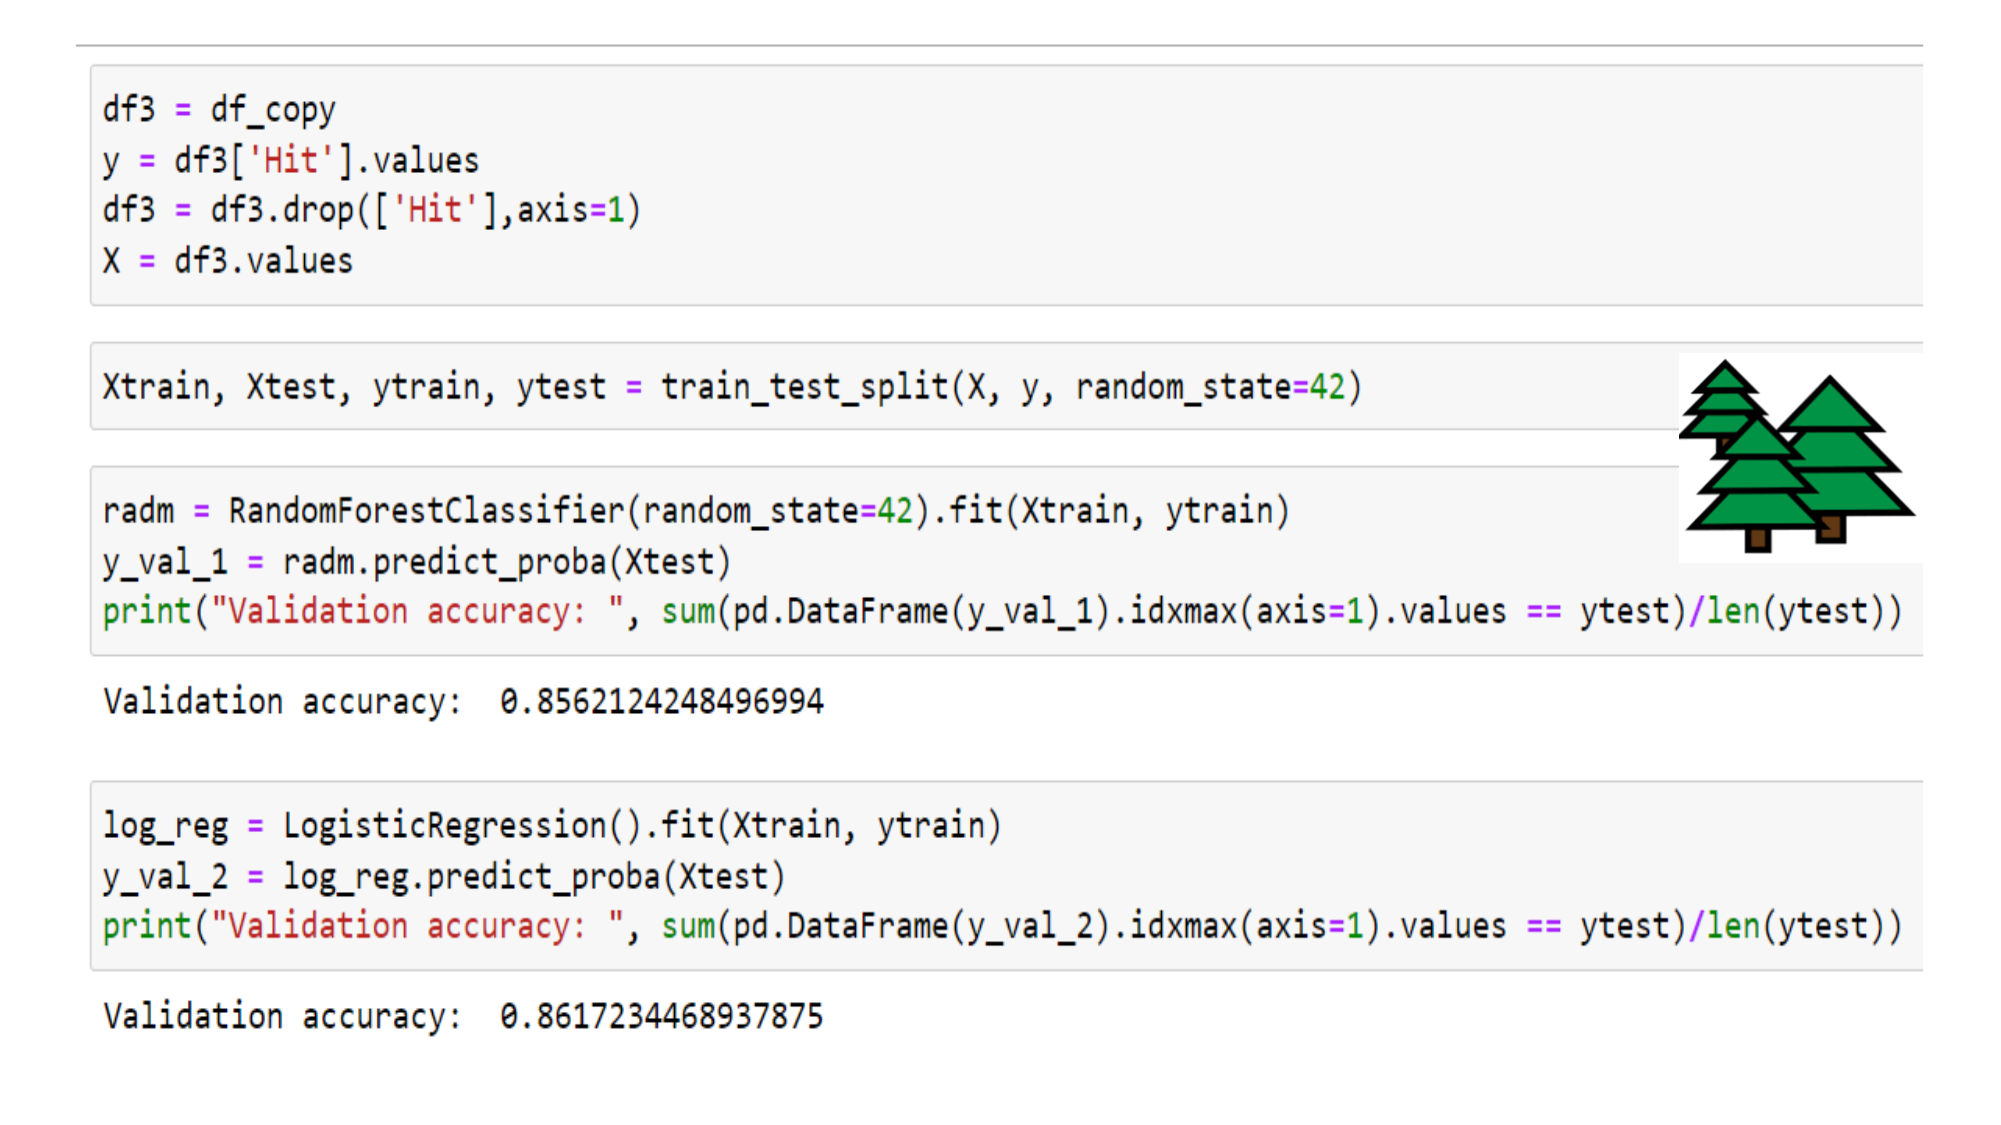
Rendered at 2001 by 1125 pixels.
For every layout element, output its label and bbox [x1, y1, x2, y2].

picture [75, 44, 1924, 1058]
